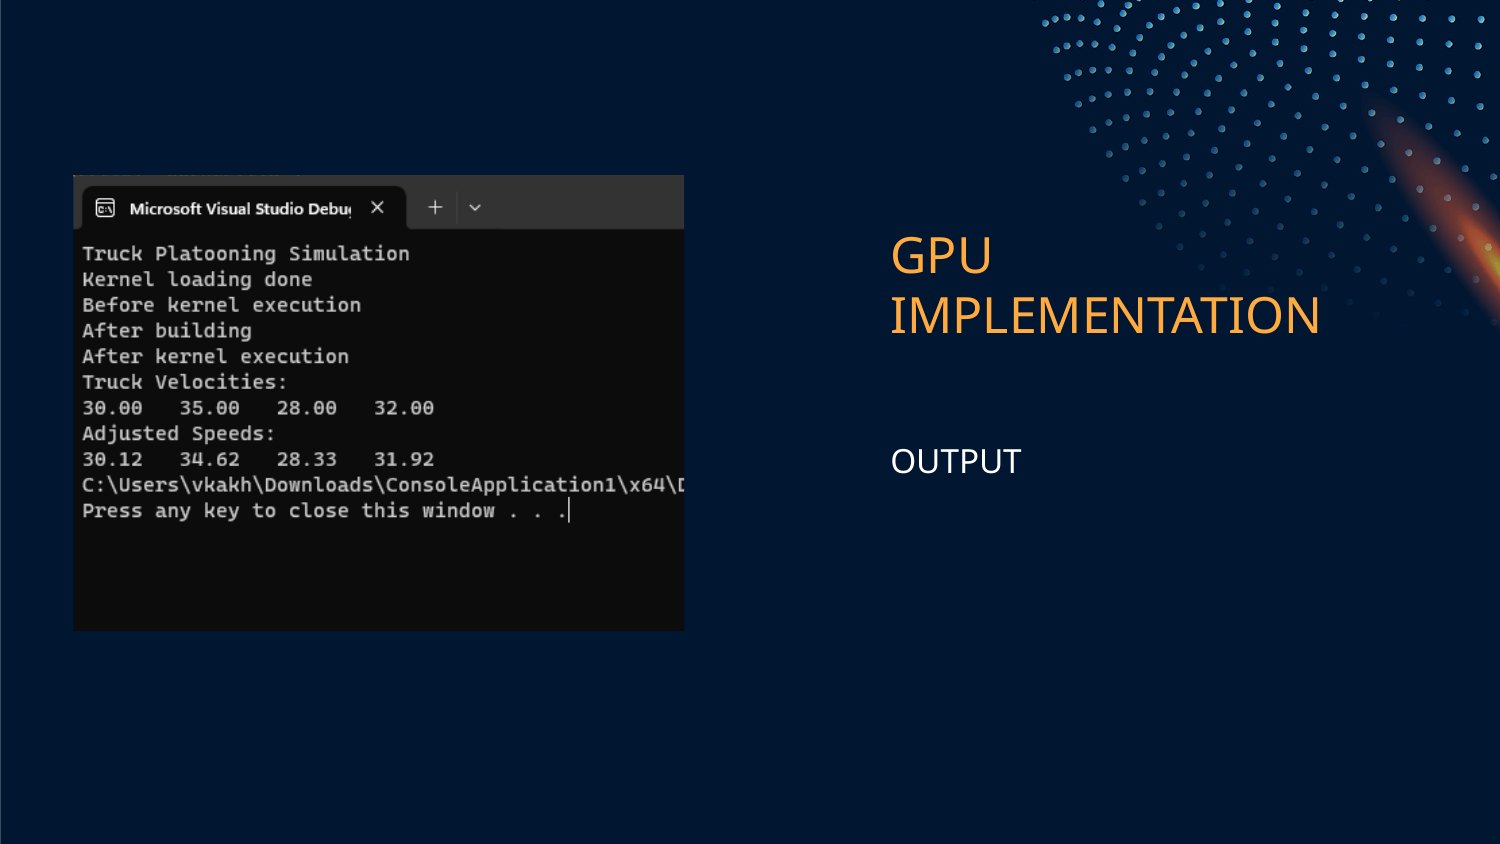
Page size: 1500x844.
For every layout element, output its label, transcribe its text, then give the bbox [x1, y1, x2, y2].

picture [0, 0, 1500, 844]
title GPU IMPLEMENTATION [875, 212, 1397, 419]
list OUTPUT [875, 425, 1341, 631]
